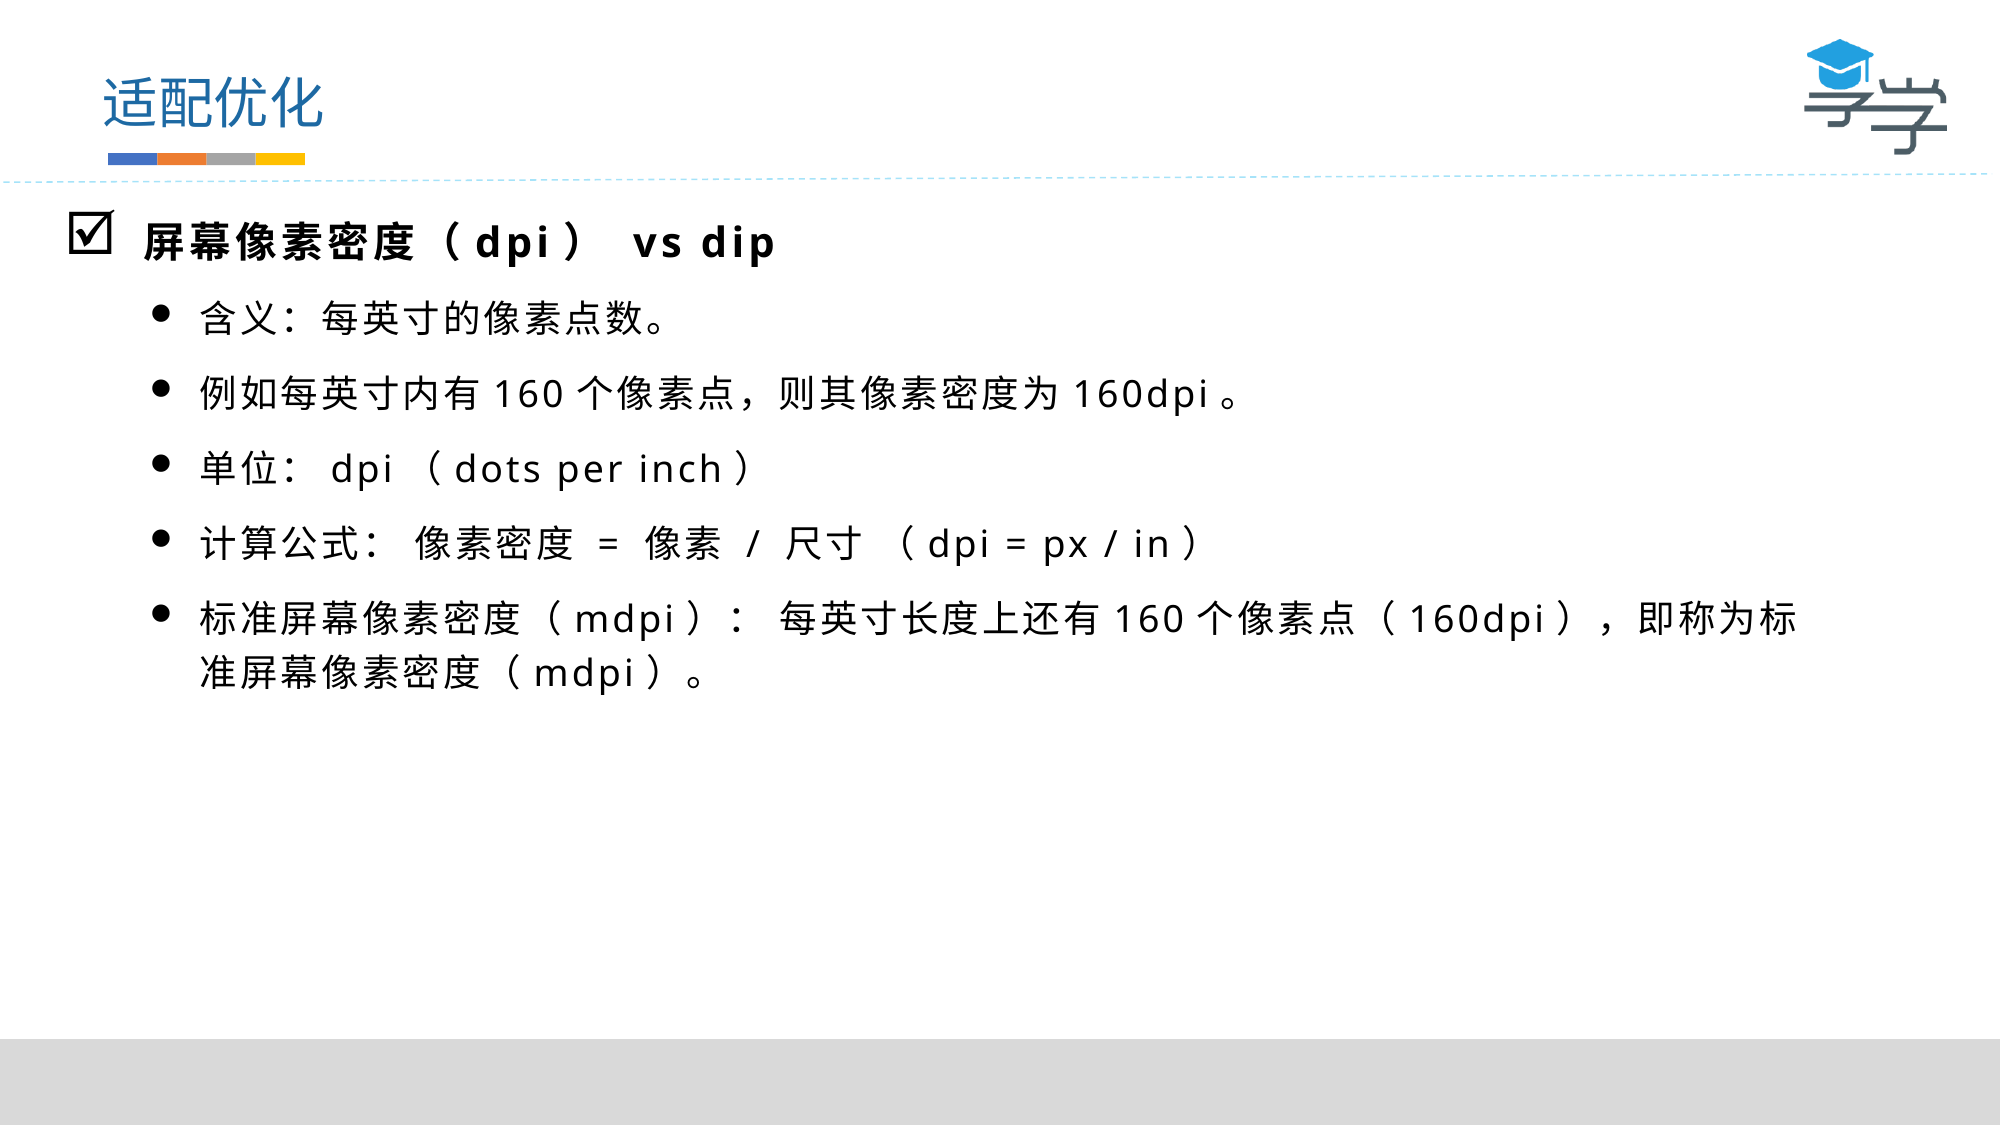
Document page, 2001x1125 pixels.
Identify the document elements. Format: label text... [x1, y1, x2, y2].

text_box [0, 173, 1993, 183]
picture [1799, 20, 1952, 173]
text_box 屏幕像素密度（dpi） vs dip 含义：每英寸的像素点数。 例如每英寸内有160个像素点，则其像素密度为160dpi。 单位：dpi（dots per inch） 计算公式： 像素密度 = 像素 / 尺寸 （dpi = px / in） 标准屏幕像素密度（mdpi）： 每英寸长度上还有160个像素点（160dpi），即称为标准屏幕像素密度（mdpi）。 [52, 194, 1845, 700]
text_box 适配优化 [87, 60, 781, 142]
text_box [108, 152, 305, 166]
